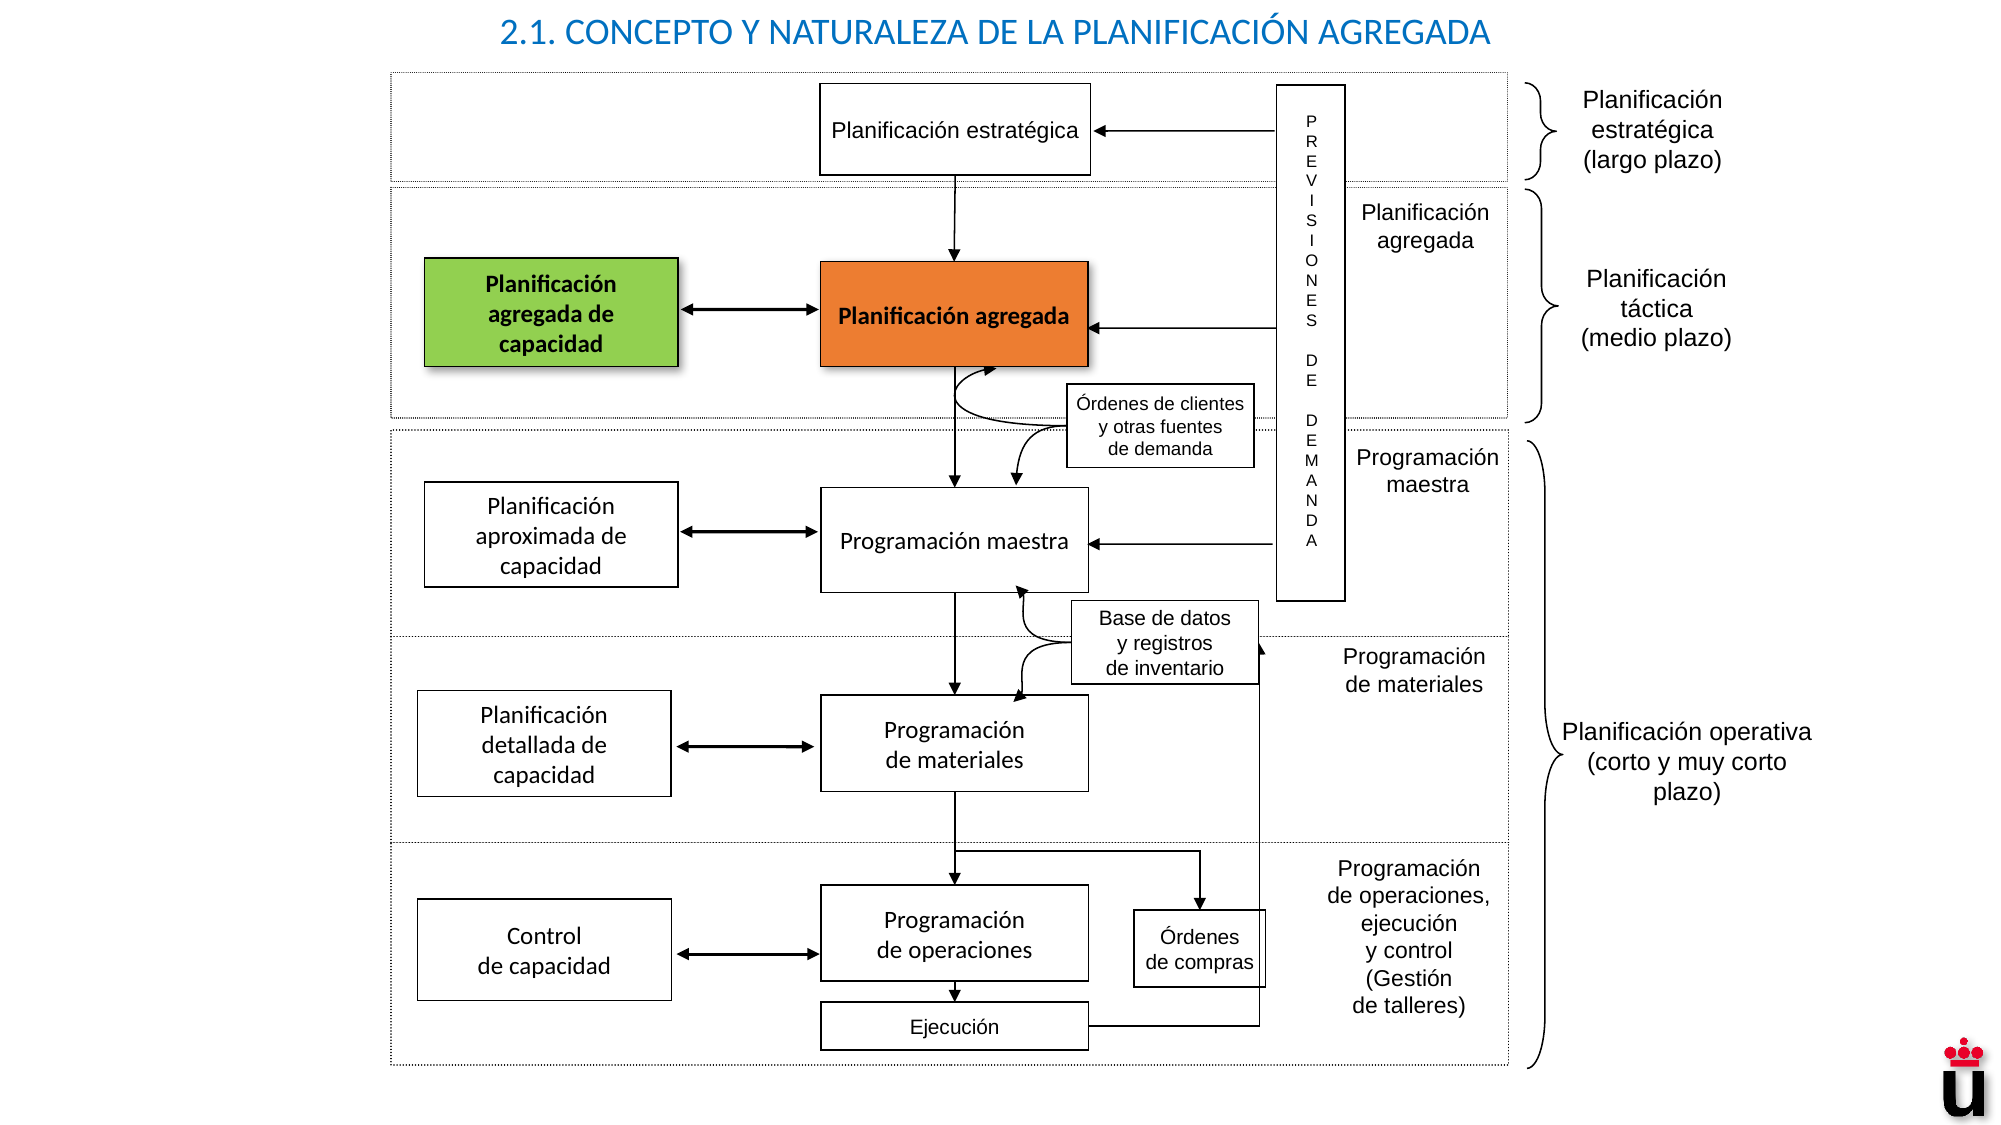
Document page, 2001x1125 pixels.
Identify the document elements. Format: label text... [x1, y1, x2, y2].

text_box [390, 72, 1833, 1069]
text_box 2.1. CONCEPTO Y NATURALEZA DE LA PLANIFICACIÓN AGREGADA [0, 0, 2000, 60]
picture [1918, 1031, 2000, 1125]
